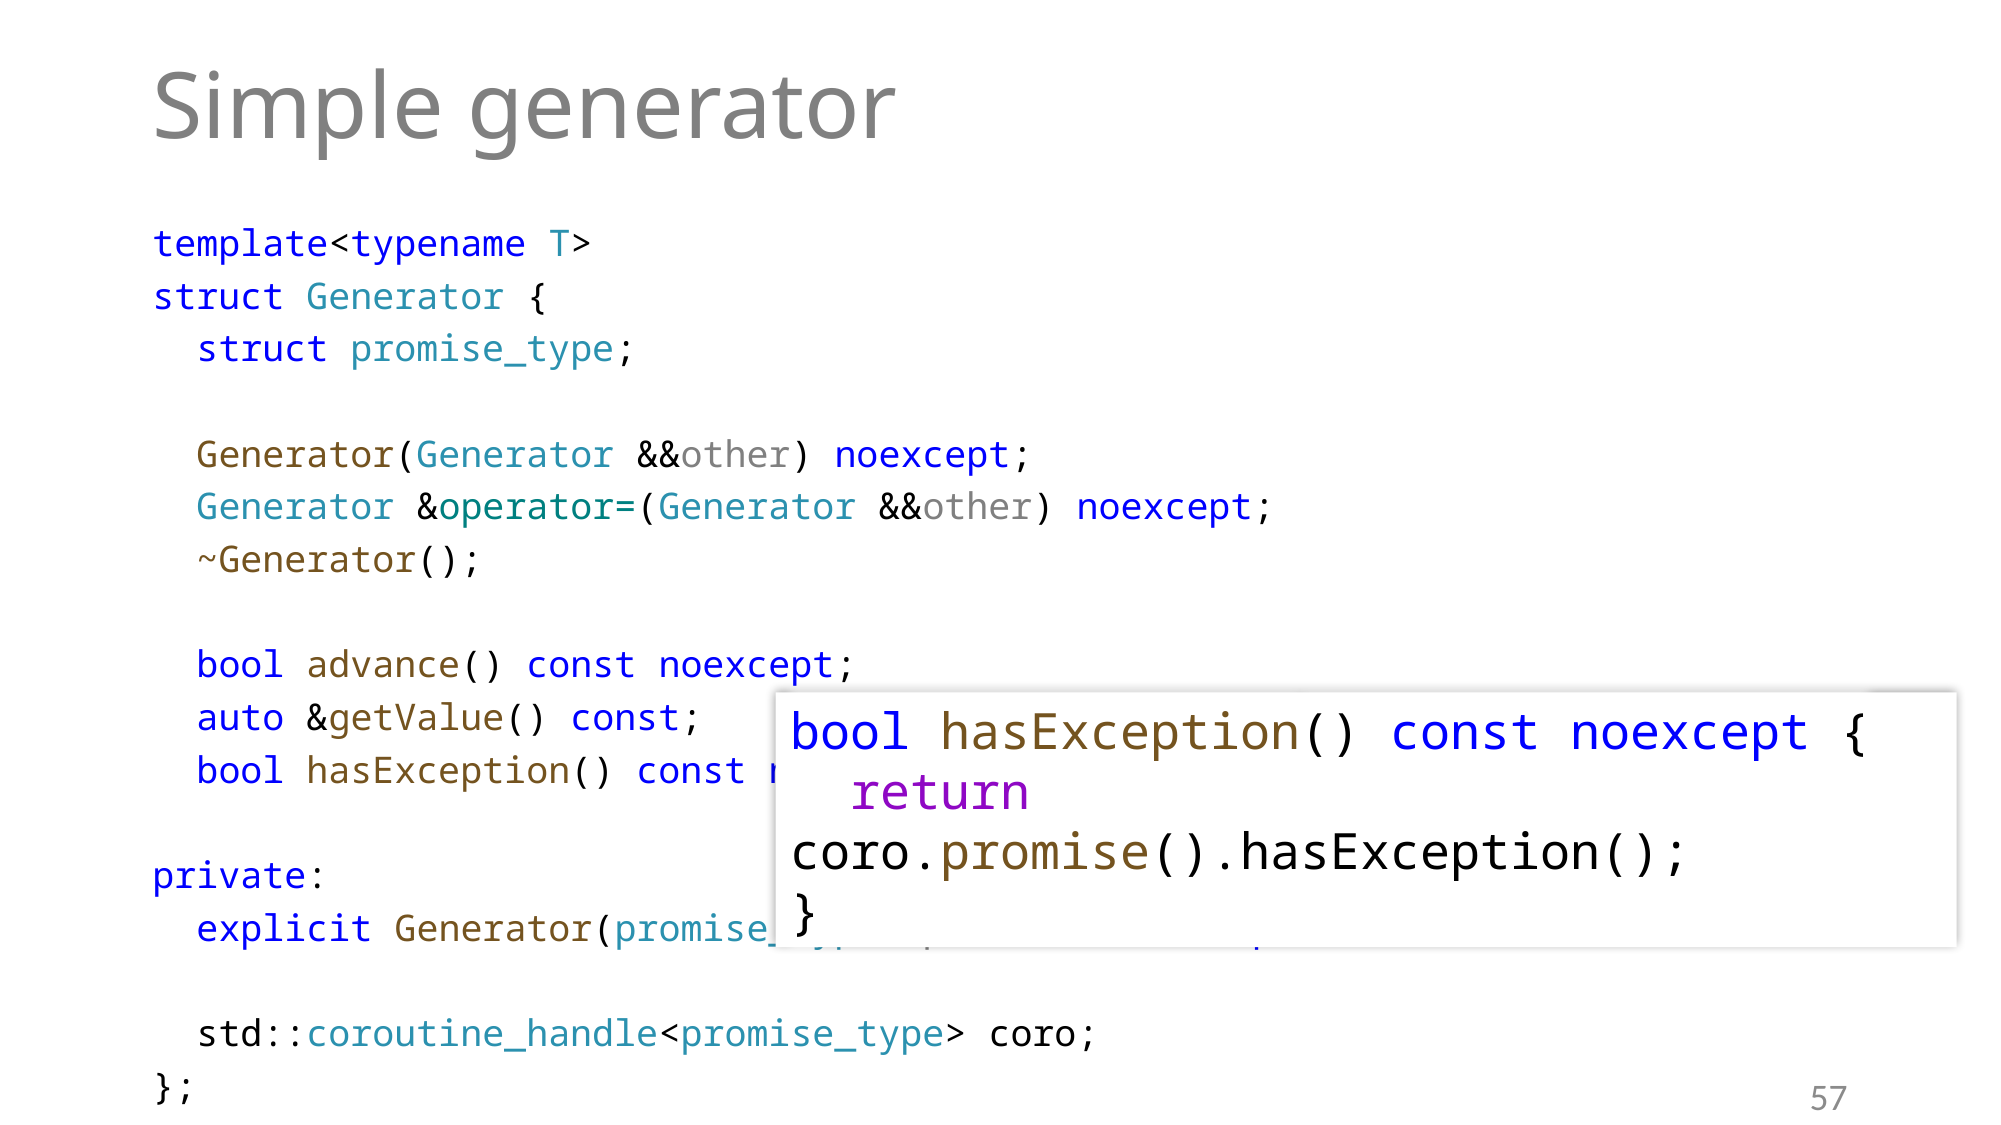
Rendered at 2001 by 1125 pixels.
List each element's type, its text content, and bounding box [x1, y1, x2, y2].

slide_number 57 [1412, 1065, 1863, 1125]
list template<typename T> struct Generator { struct promise_type; Generator(Generator &&other) noexcept; Generator &operator=(Generator &&other) noexcept; ~Generator(); bool advance() const noexcept; auto &getValue() const; bool hasException() const noexcept; private: explicit Generator(promise_type &promise) noexcept; std::coroutine_handle<promise_type> coro; }; [137, 217, 1863, 1125]
title Simple generator [137, 0, 1863, 217]
text_box bool hasException() const noexcept { return coro.promise().hasException(); } [775, 692, 1957, 948]
